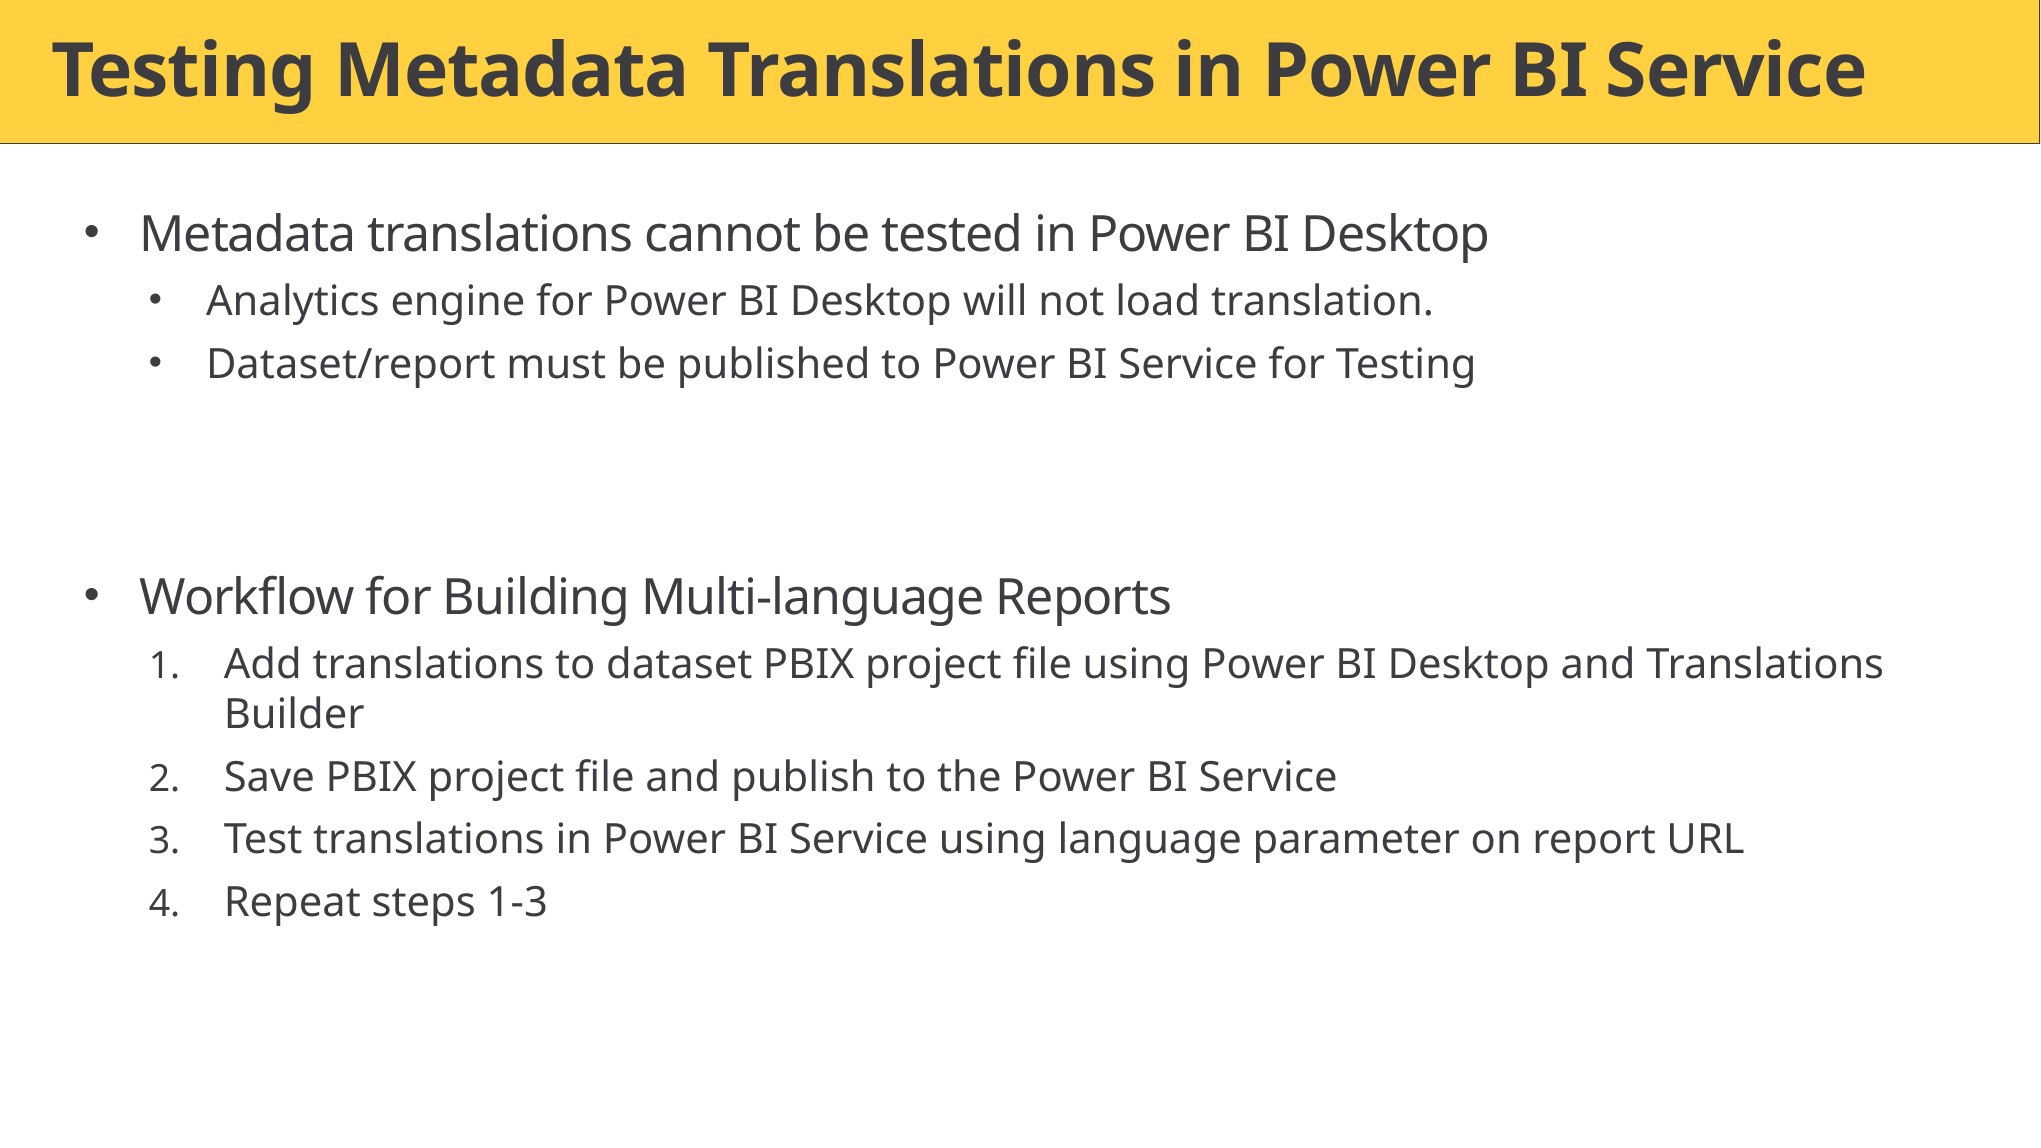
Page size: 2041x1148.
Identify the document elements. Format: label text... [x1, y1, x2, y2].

title Testing Metadata Translations in Power BI Service [51, 31, 1988, 113]
list Metadata translations cannot be tested in Power BI Desktop Analytics engine for Power BI Desktop will not load translation. Dataset/report must be published to Power BI Service for Testing Workflow for Building Multi-language Reports Add translations to dataset PBIX project file using Power BI Desktop and Translations Builder Save PBIX project file and publish to the Power BI Service Test translations in Power BI Service using language parameter on report URL Repeat steps 1-3 [83, 201, 1988, 847]
